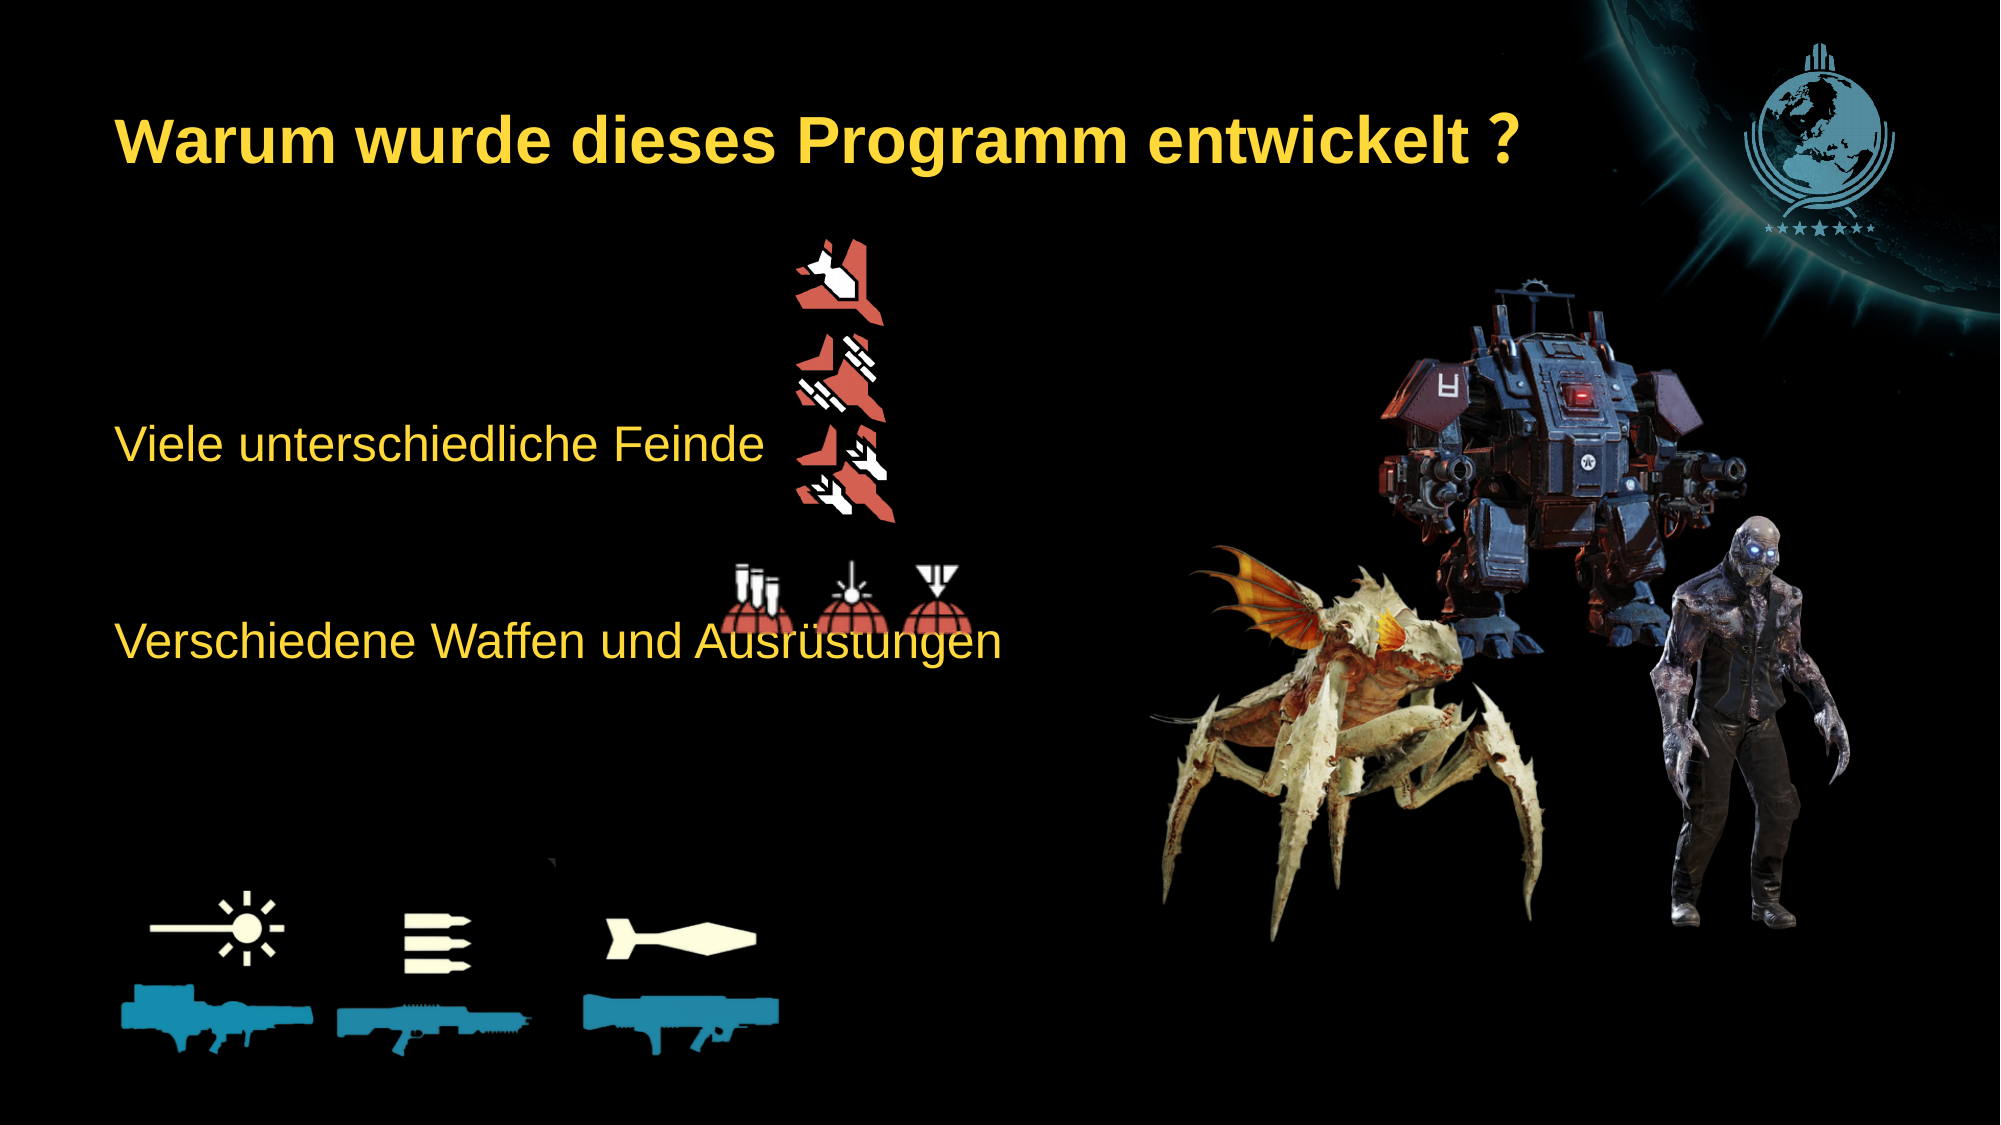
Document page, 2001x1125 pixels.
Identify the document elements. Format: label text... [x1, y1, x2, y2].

picture [1744, 43, 1895, 236]
picture [711, 552, 984, 647]
picture [1125, 258, 1862, 960]
text_box [0, 0, 2000, 1125]
picture [92, 858, 805, 1112]
title Warum wurde dieses Programm entwickelt？ [114, 59, 1744, 178]
picture [777, 222, 914, 541]
list Viele unterschiedliche Feinde Verschiedene Waffen und Ausrüstungen [114, 213, 1886, 991]
